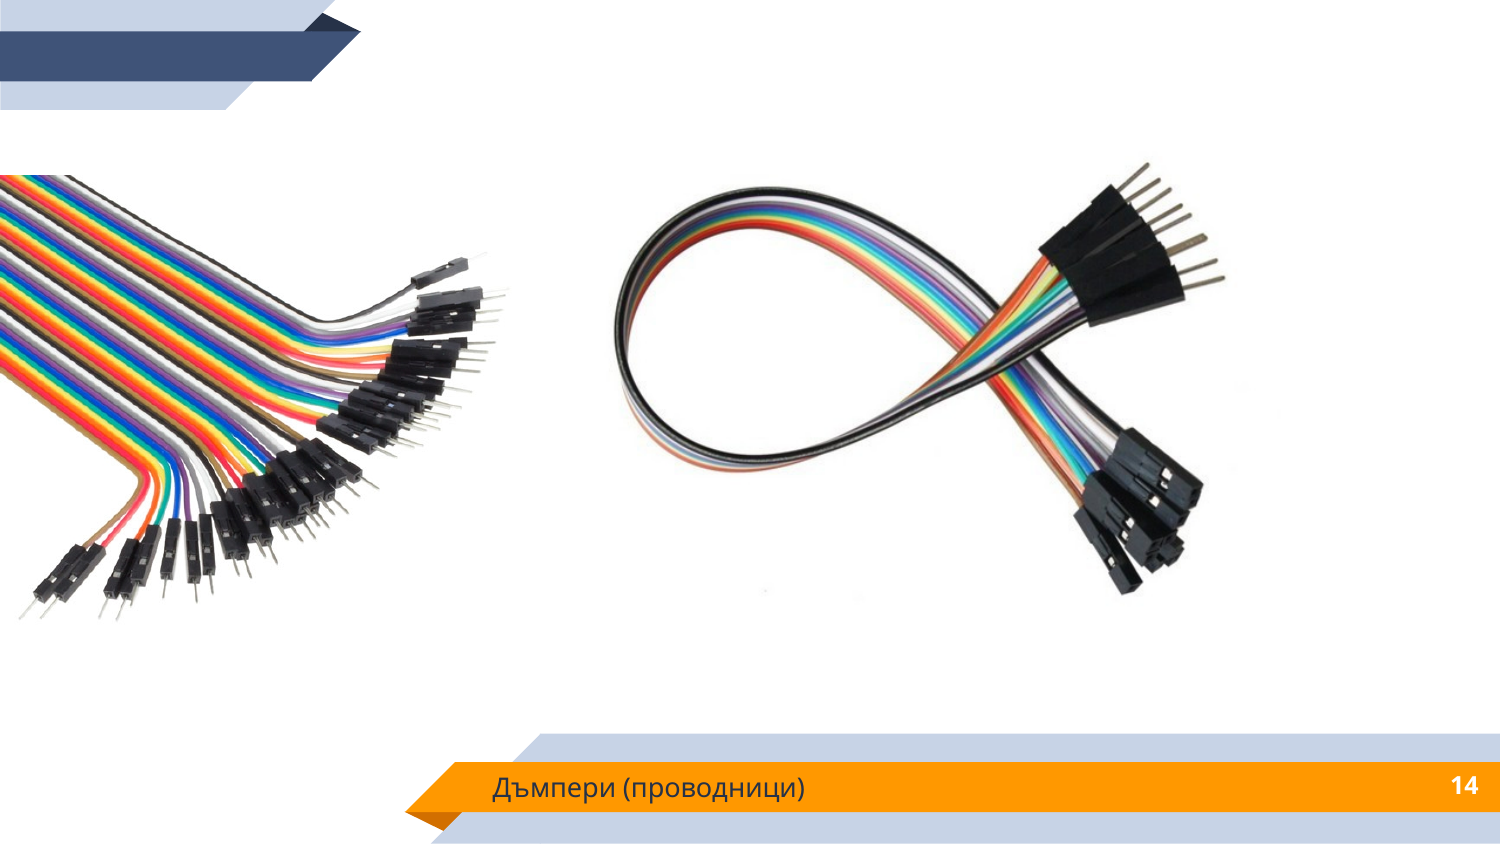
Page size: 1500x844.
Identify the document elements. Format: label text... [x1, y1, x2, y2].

slide_number 14 [1249, 760, 1494, 813]
list Дъмпери (проводници) [440, 760, 1249, 813]
picture [0, 175, 519, 694]
picture [581, 25, 1284, 728]
